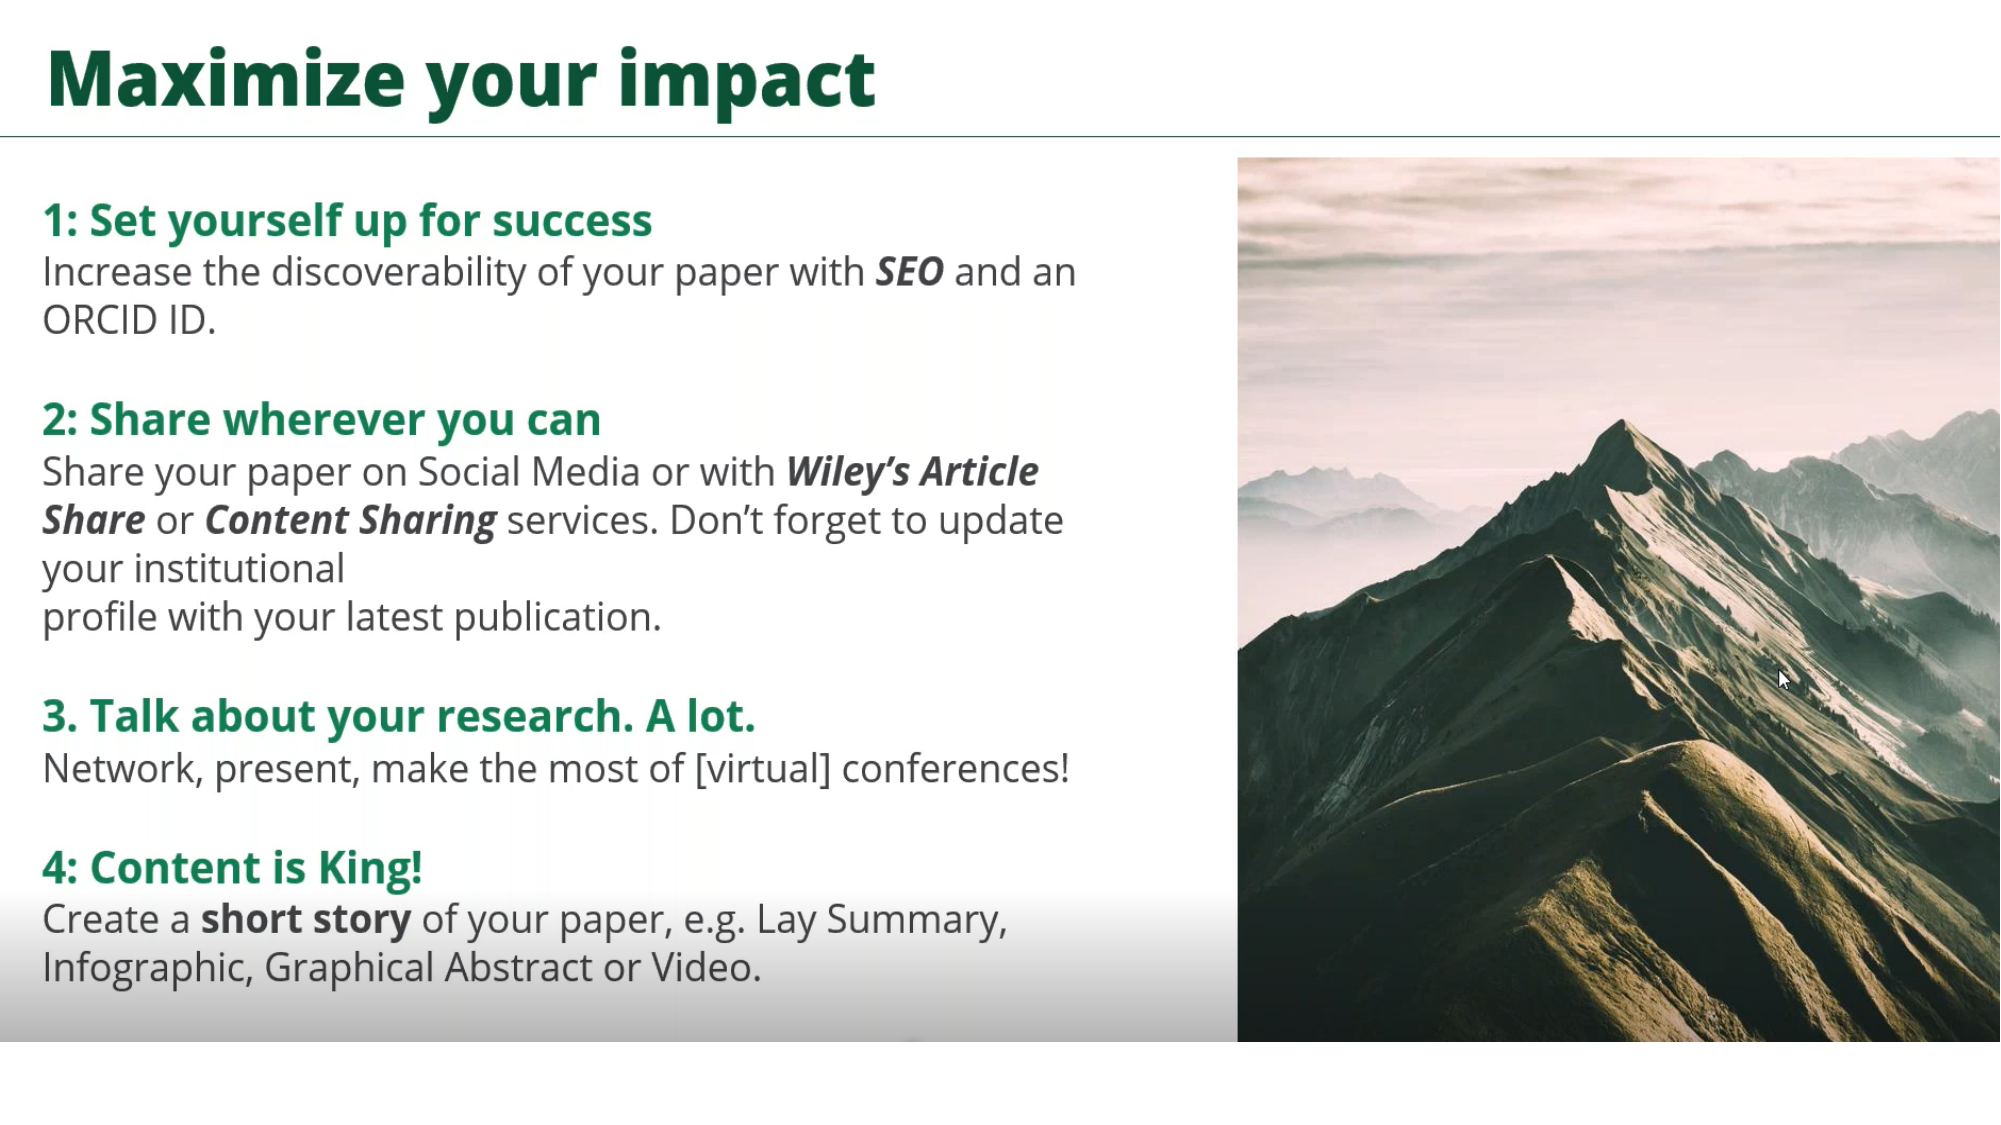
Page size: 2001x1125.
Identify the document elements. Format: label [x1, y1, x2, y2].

list [0, 0, 2000, 1042]
